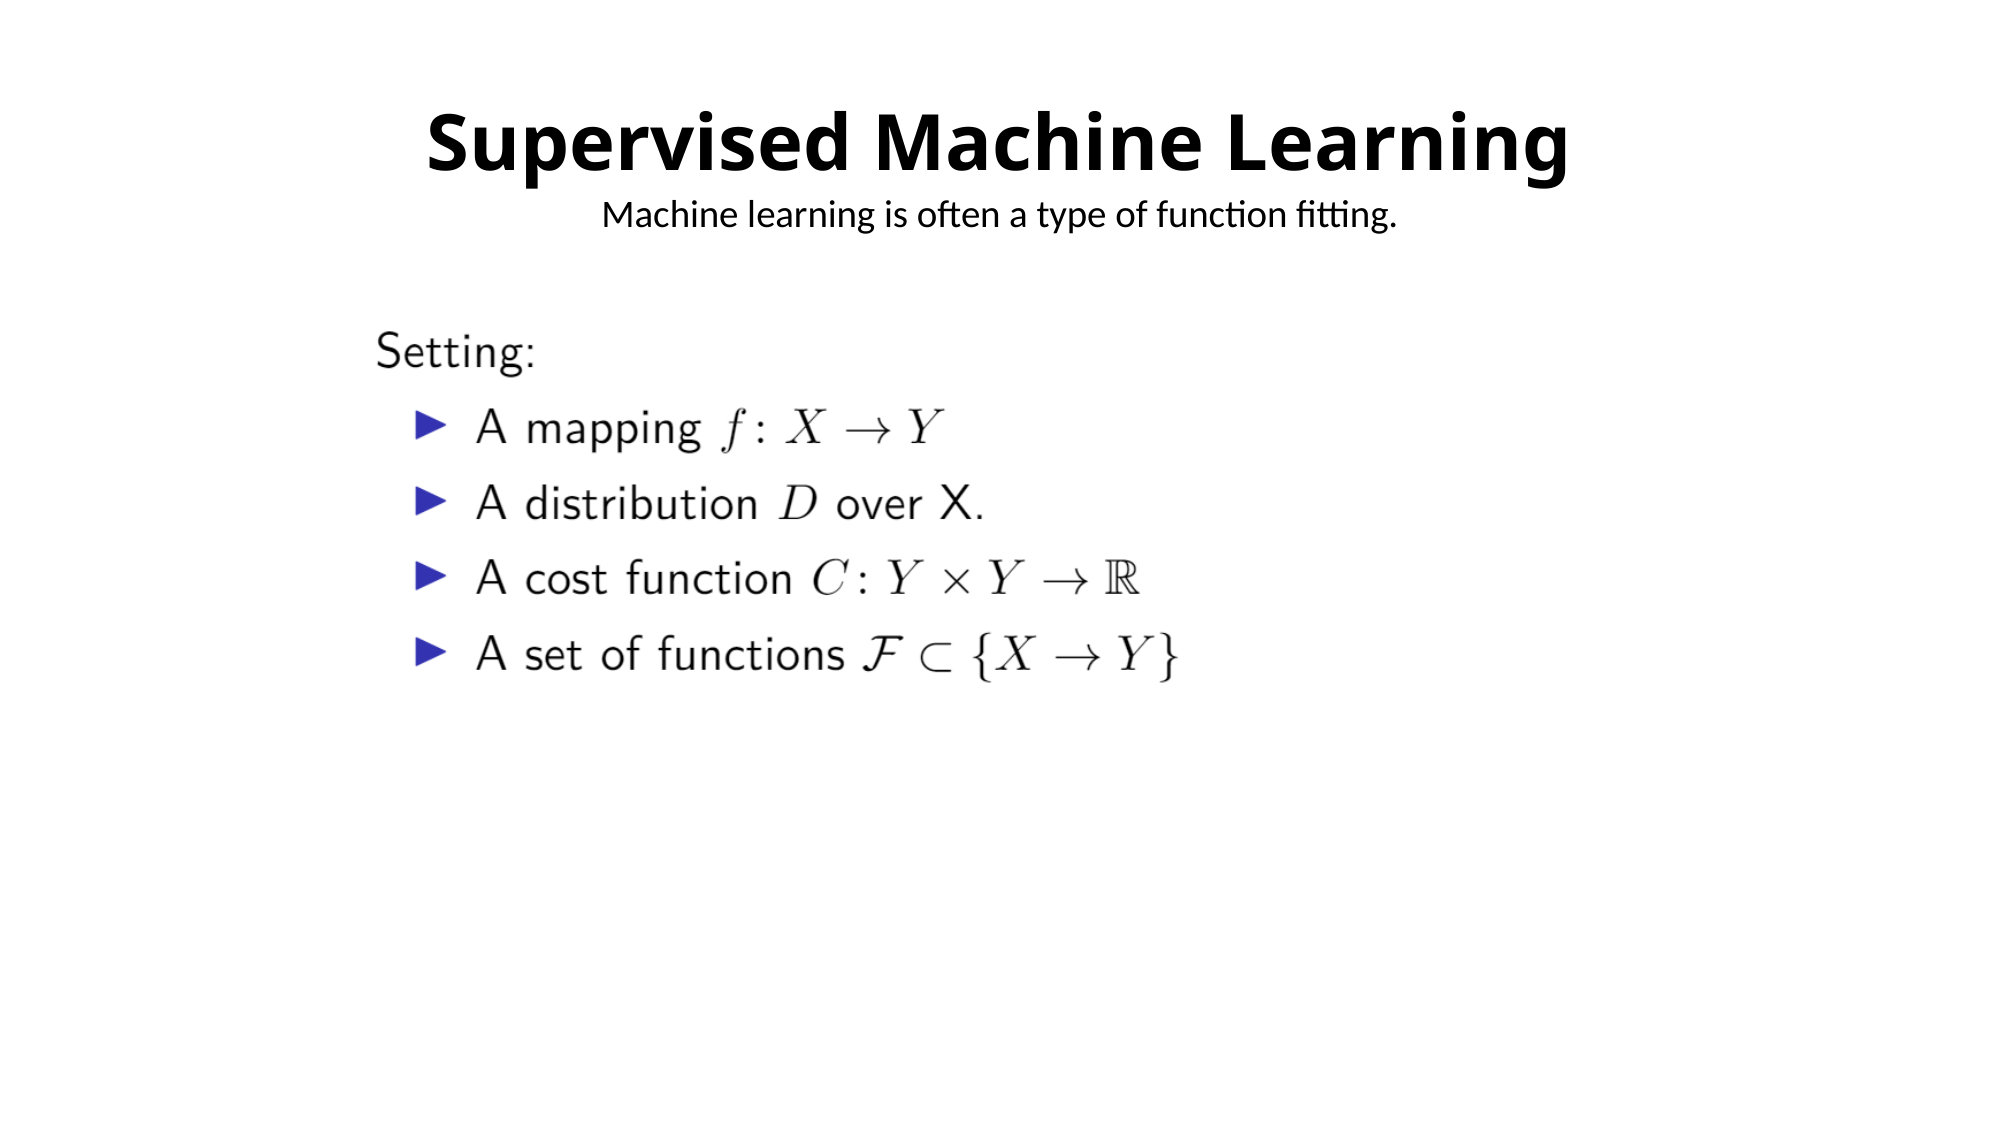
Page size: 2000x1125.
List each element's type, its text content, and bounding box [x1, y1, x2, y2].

title Supervised Machine Learning [137, 60, 1862, 186]
list Machine learning is often a type of function fitting. [137, 186, 1862, 320]
picture [331, 290, 1647, 700]
